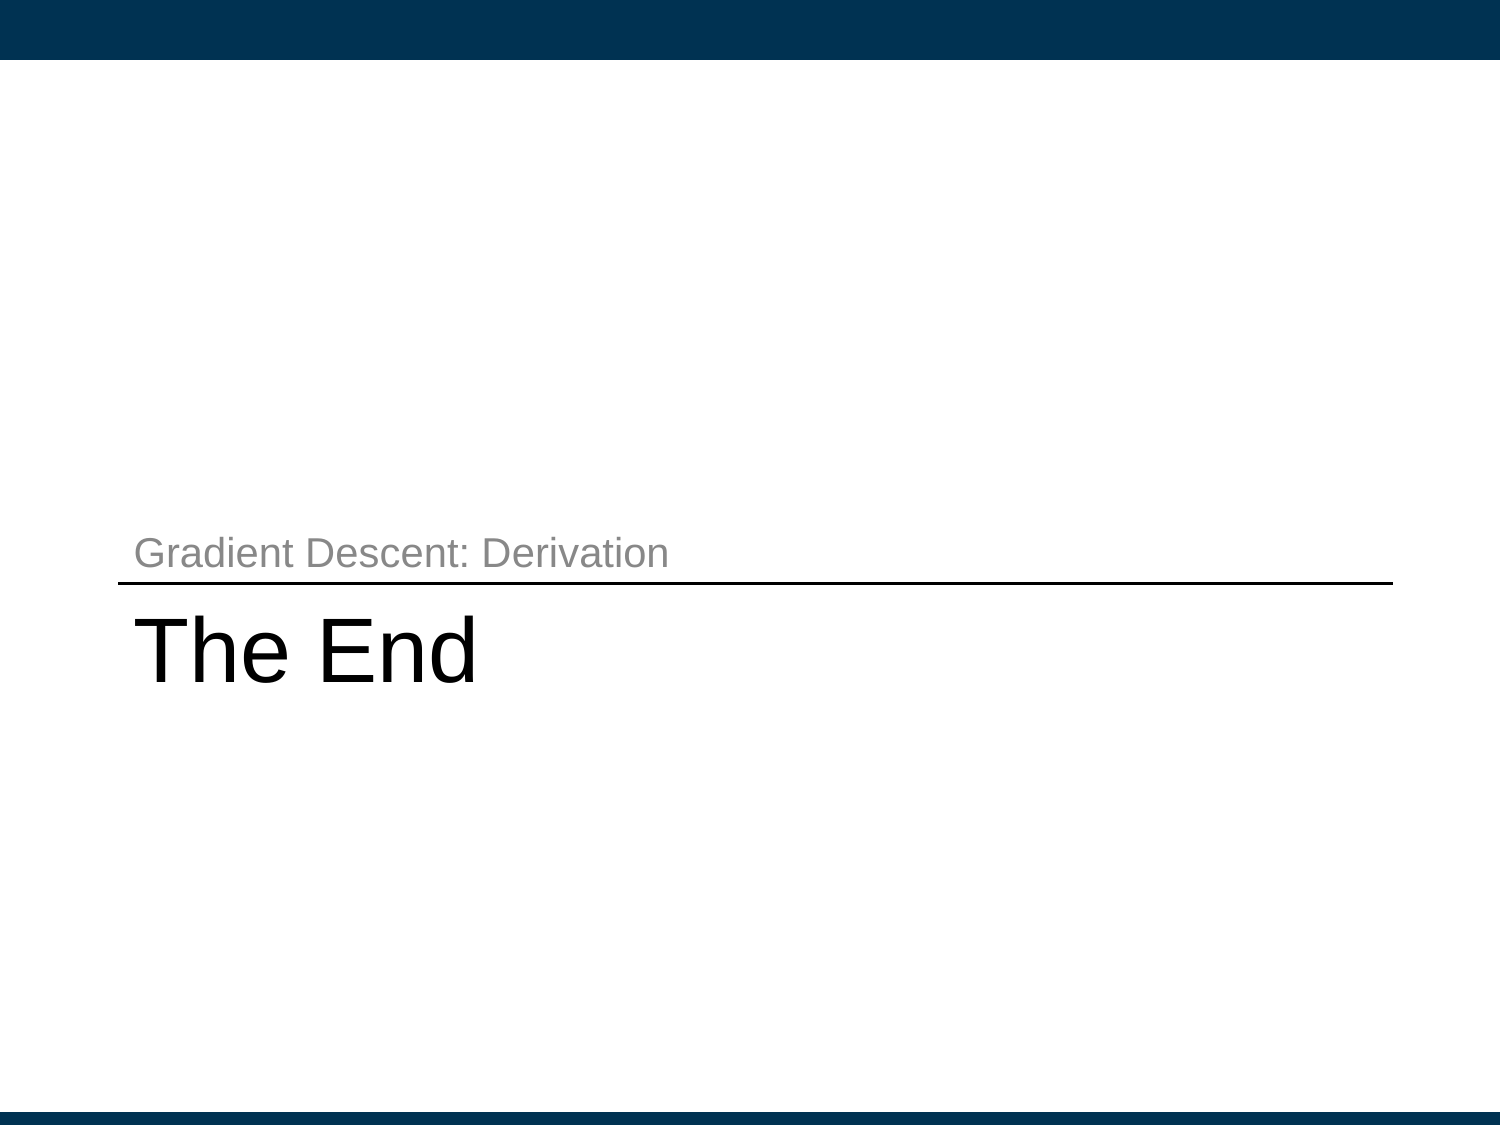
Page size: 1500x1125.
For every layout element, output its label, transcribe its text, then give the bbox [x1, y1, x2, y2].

list Gradient Descent: Derivation [118, 337, 1394, 584]
